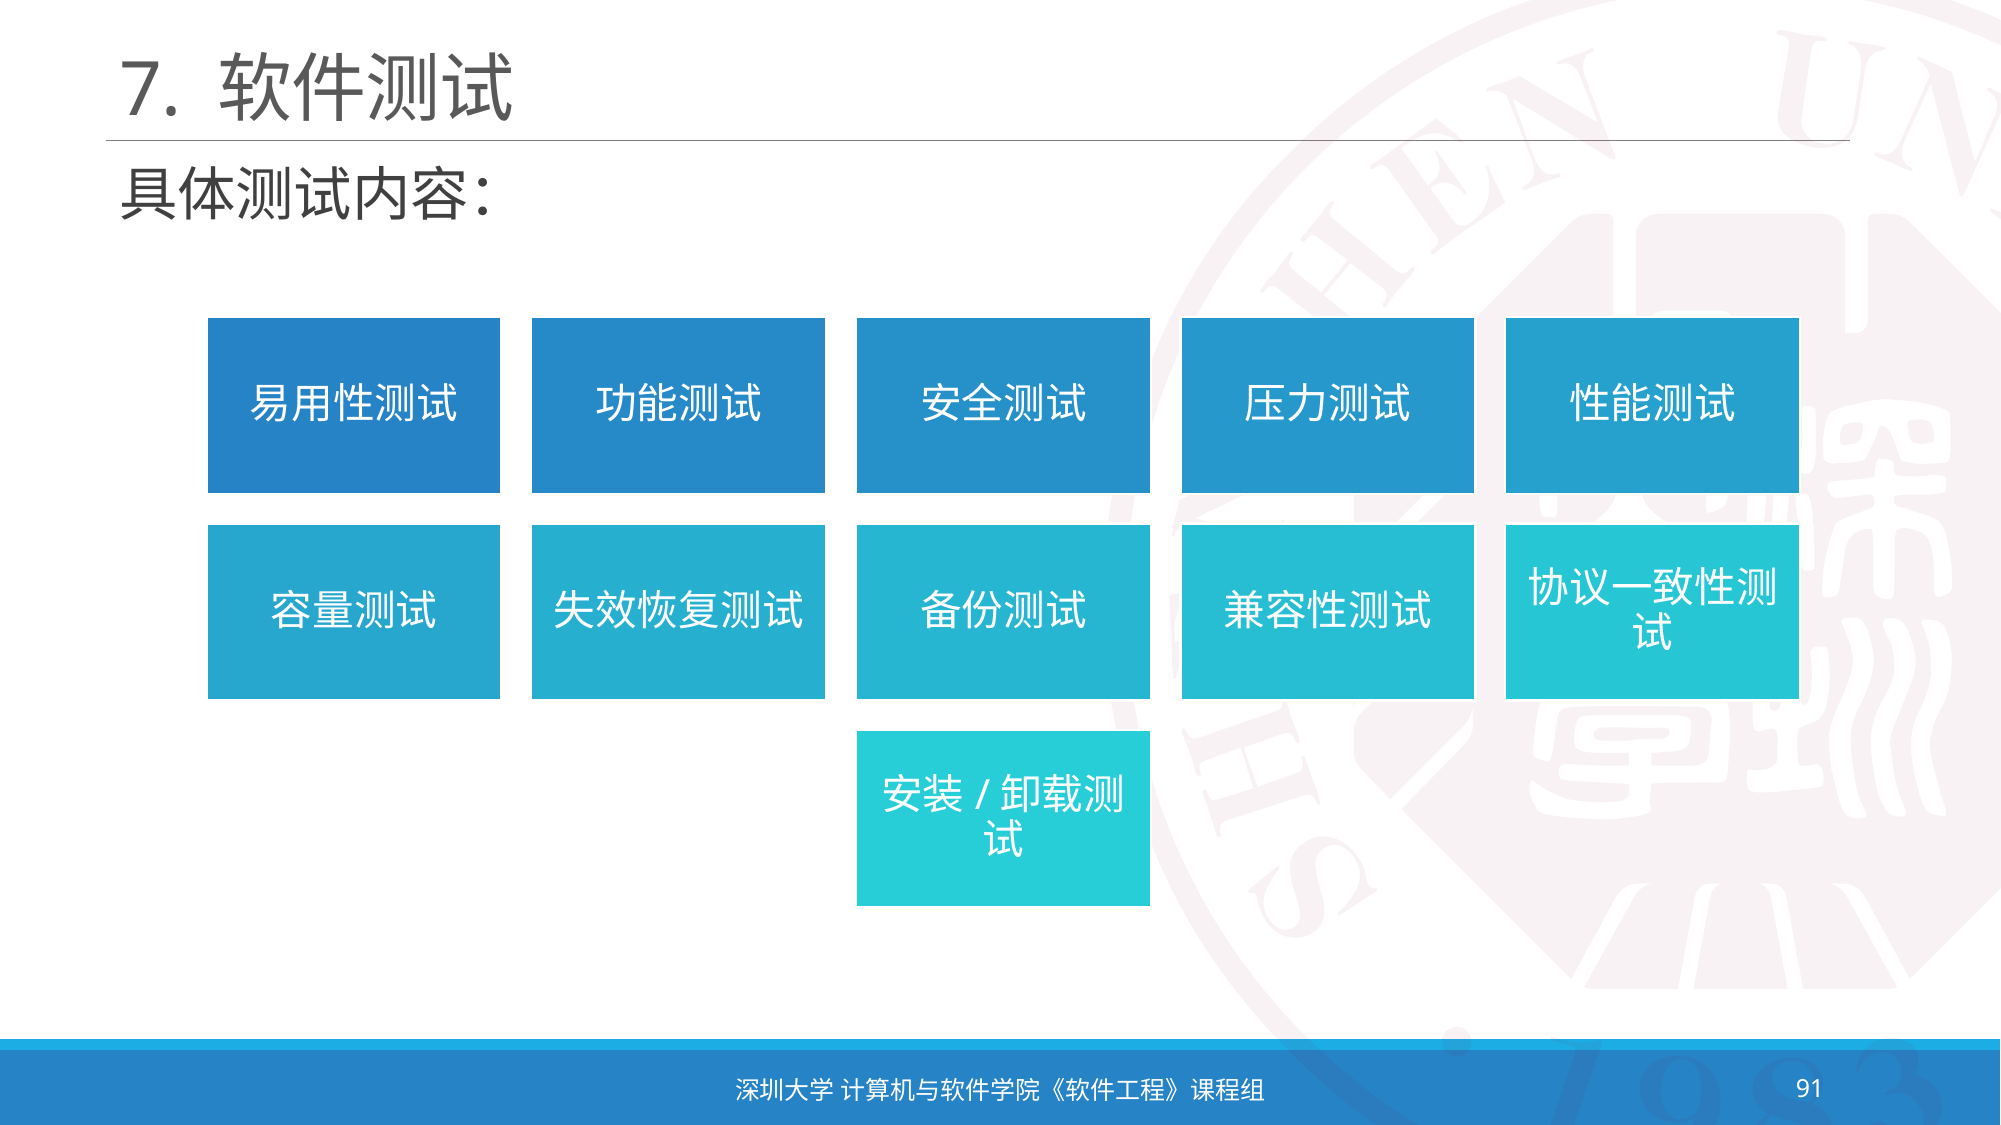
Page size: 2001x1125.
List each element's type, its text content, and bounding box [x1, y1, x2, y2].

footer 深圳大学 计算机与软件学院《软件工程》课程组 [604, 1059, 1396, 1120]
list 具体测试内容： [104, 158, 1878, 1008]
title 7. 软件测试 [104, 0, 1856, 139]
slide_number 91 [1624, 1059, 1840, 1120]
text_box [166, 316, 1840, 908]
